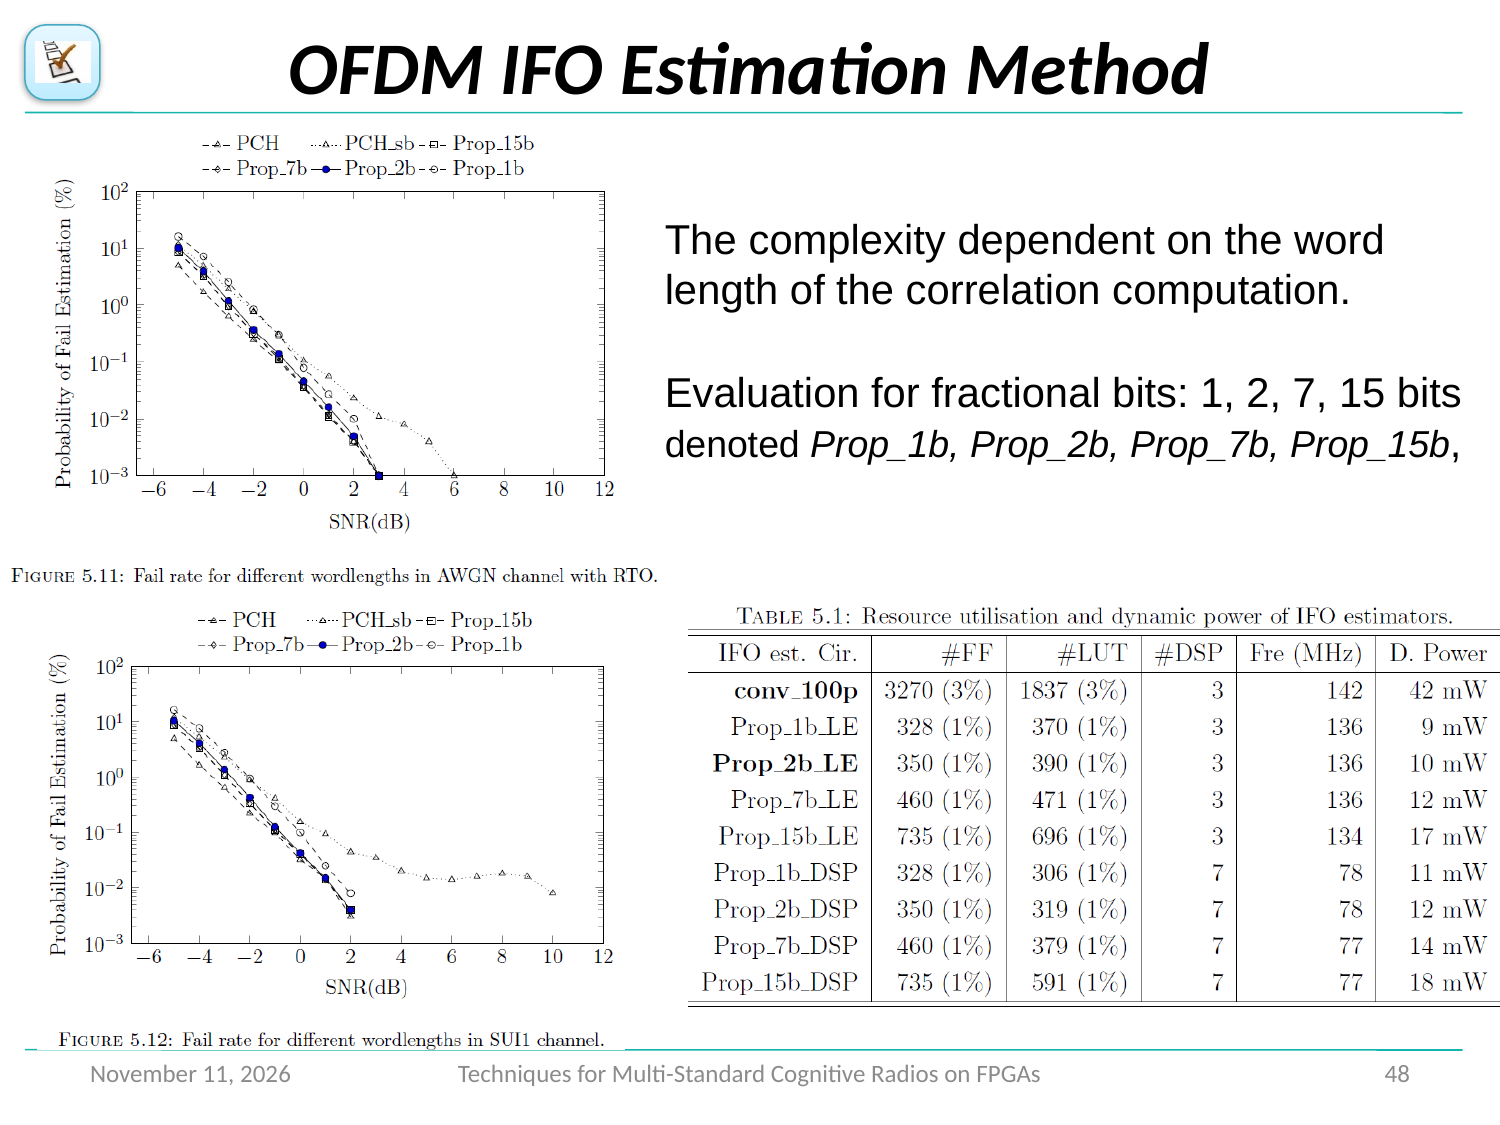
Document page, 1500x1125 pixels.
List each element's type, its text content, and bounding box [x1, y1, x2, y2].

picture [37, 601, 626, 1051]
footer Techniques for Multi-Standard Cognitive Radios on FPGAs [437, 1042, 1063, 1103]
text_box The complexity dependent on the word length of the correlation computation. [666, 205, 1400, 320]
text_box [24, 24, 101, 101]
slide_number 48 [1074, 1042, 1425, 1103]
picture [687, 599, 1500, 1017]
text_box Evaluation for fractional bits: 1, 2, 7, 15 bits denoted Prop_1b, Prop_2b, Prop_7b, Prop_15b, [666, 358, 1488, 474]
picture [0, 124, 663, 588]
title OFDM IFO Estimation Method [75, 12, 1425, 118]
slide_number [75, 1058, 425, 1103]
